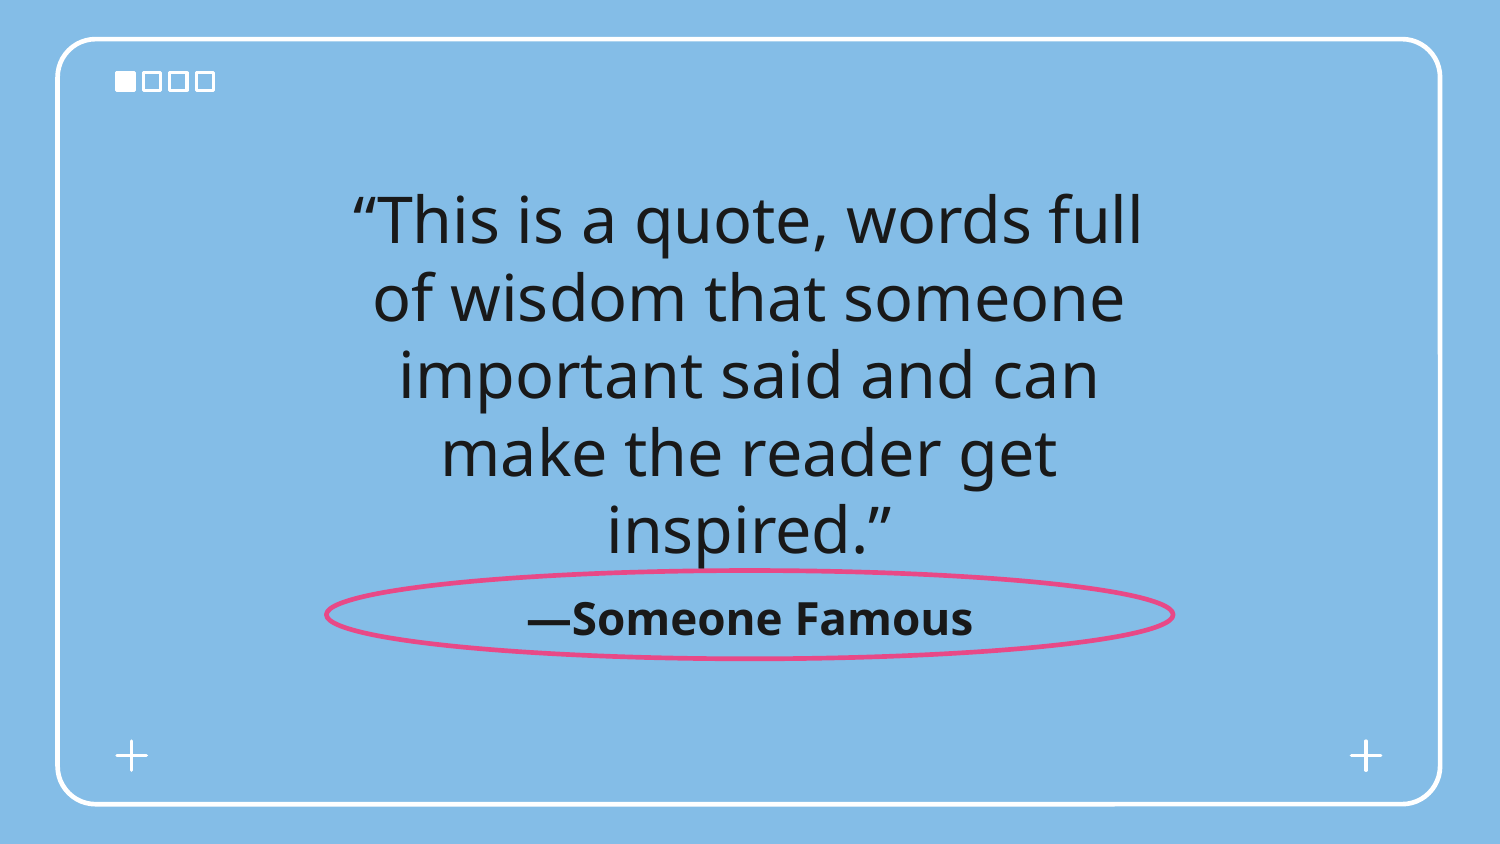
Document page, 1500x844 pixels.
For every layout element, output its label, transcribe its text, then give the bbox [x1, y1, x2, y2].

text_box [464, 570, 1035, 582]
text_box [1048, 583, 1174, 646]
text_box —Someone Famous [451, 582, 1048, 652]
text_box “This is a quote, words full of wisdom that someone important said and can make the reader get inspired.” [311, 190, 1187, 556]
text_box [326, 583, 451, 646]
text_box [524, 652, 976, 659]
